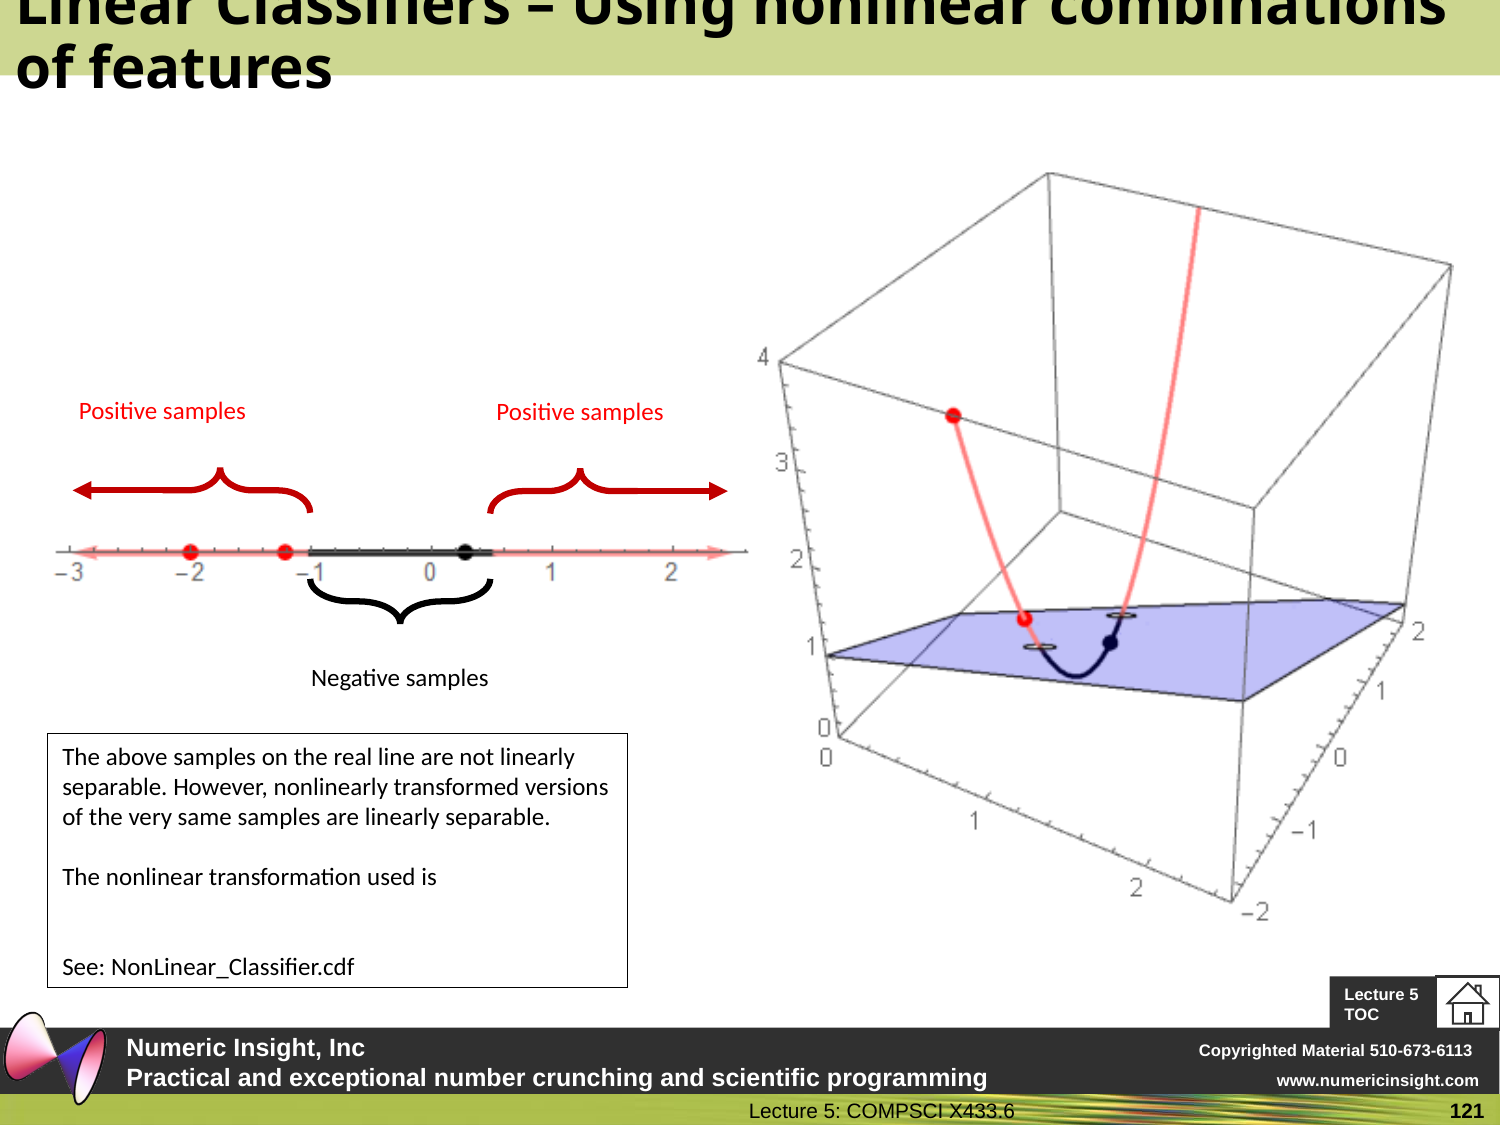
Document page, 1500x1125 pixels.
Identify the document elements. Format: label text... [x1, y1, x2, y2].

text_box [72, 467, 311, 513]
picture [47, 171, 1454, 934]
title Linear Classifiers – Using nonlinear combinations of features [0, 0, 1500, 76]
picture [0, 1007, 1500, 1125]
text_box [490, 468, 728, 514]
